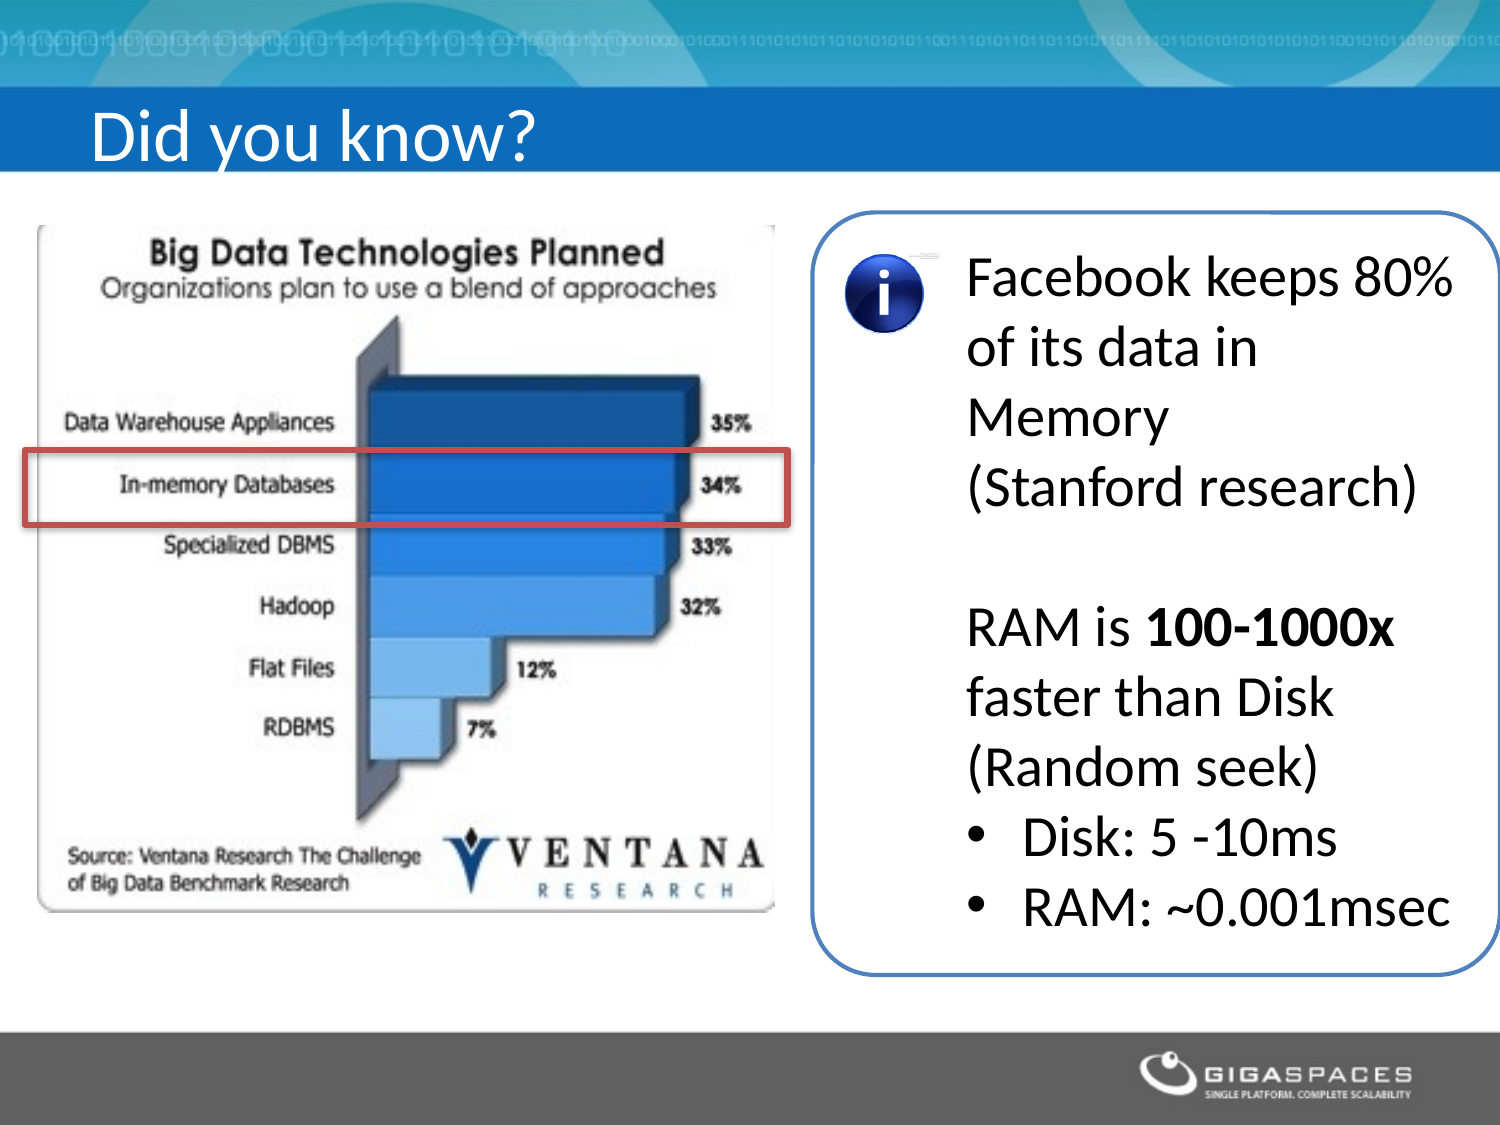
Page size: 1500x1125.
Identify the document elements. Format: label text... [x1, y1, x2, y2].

text_box [24, 449, 32, 526]
picture [0, 0, 1500, 1125]
title Did you know? [75, 53, 1425, 209]
picture [824, 249, 942, 338]
text_box [779, 449, 788, 526]
text_box Facebook keeps 80% of its data in Memory (Stanford research) RAM is 100-1000x faster than Disk (Random seek) Disk: 5 -10ms RAM: ~0.001msec [810, 210, 1500, 978]
